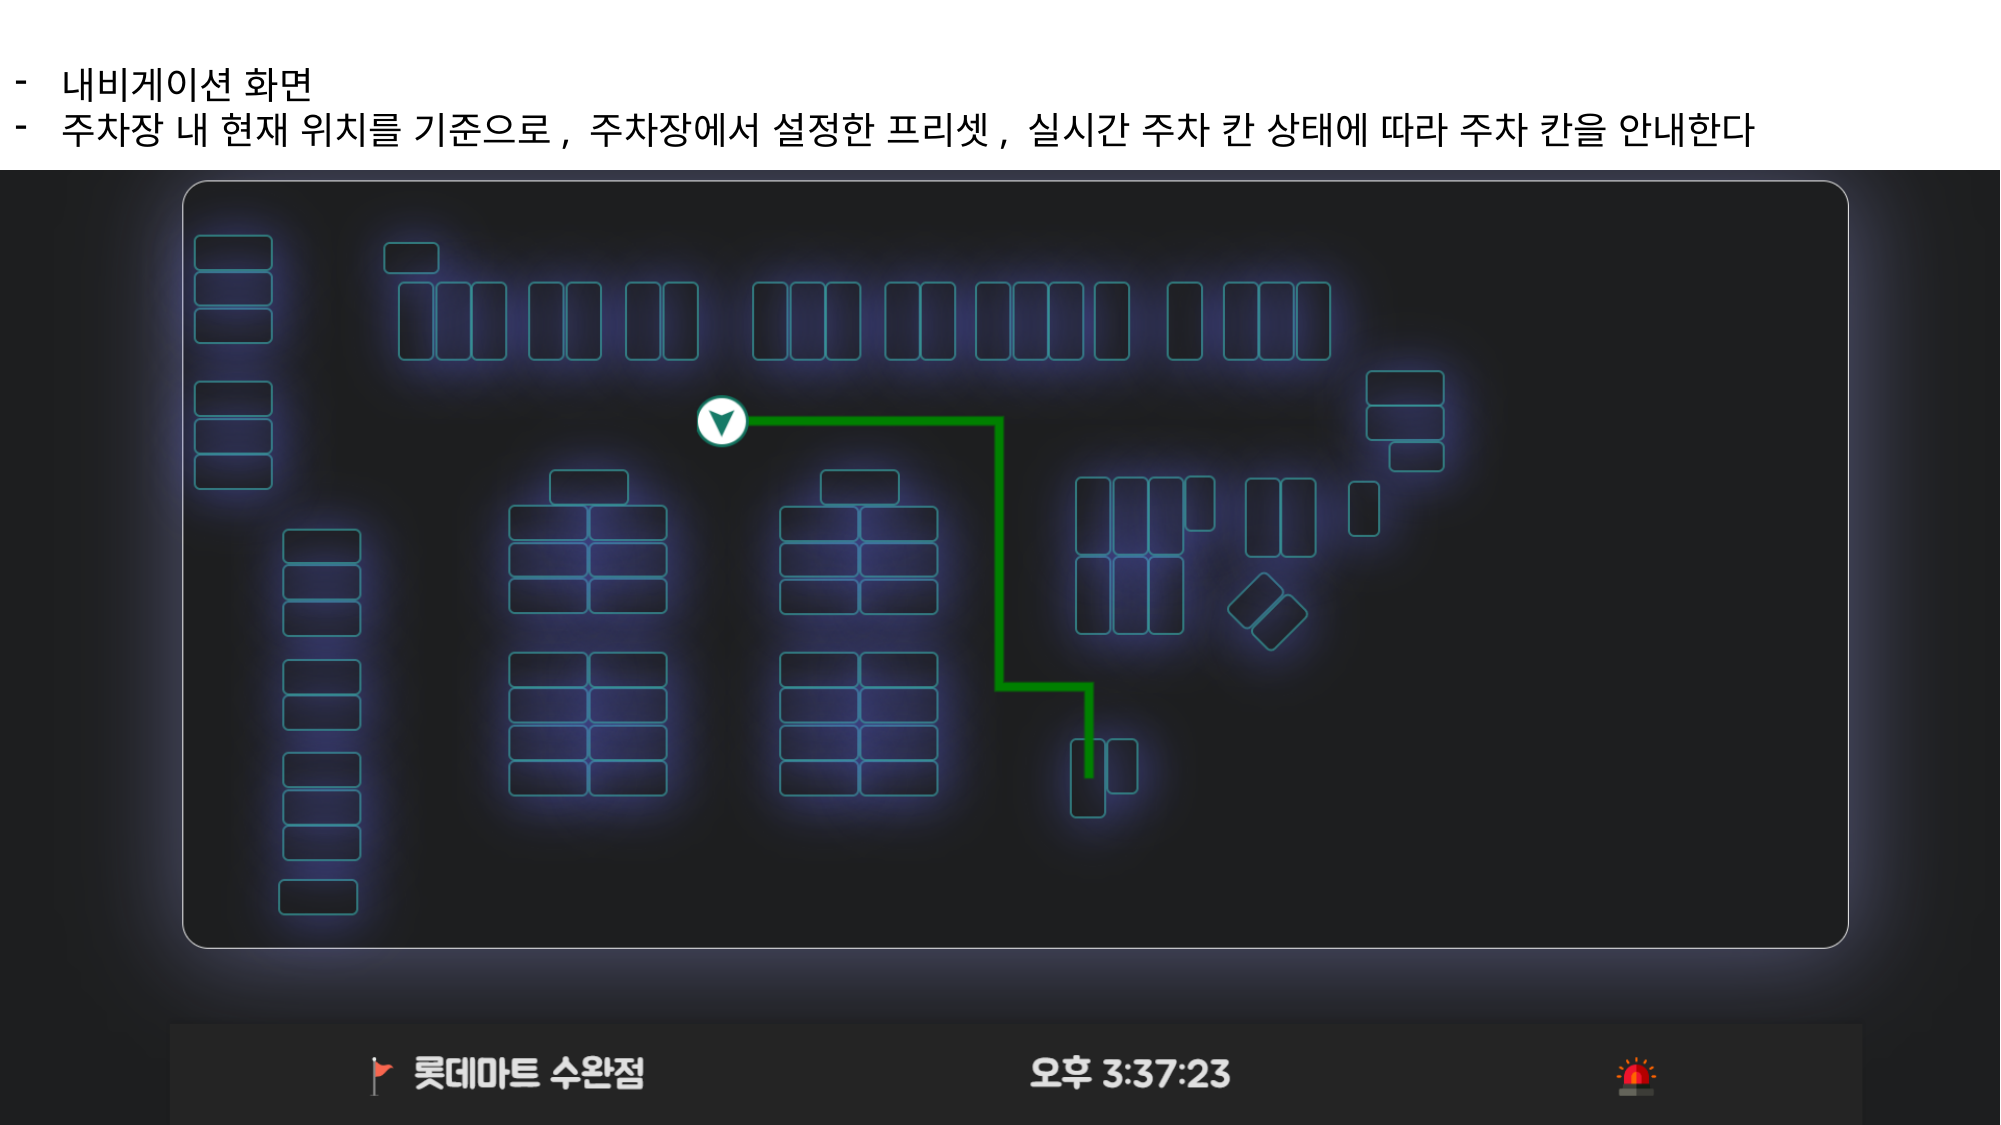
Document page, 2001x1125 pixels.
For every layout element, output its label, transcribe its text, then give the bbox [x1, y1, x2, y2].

picture [0, 170, 2000, 1125]
text_box 내비게이션 화면 주차장 내 현재 위치를 기준으로, 주차장에서 설정한 프리셋, 실시간 주차 칸 상태에 따라 주차 칸을 안내한다 [0, 54, 1969, 160]
